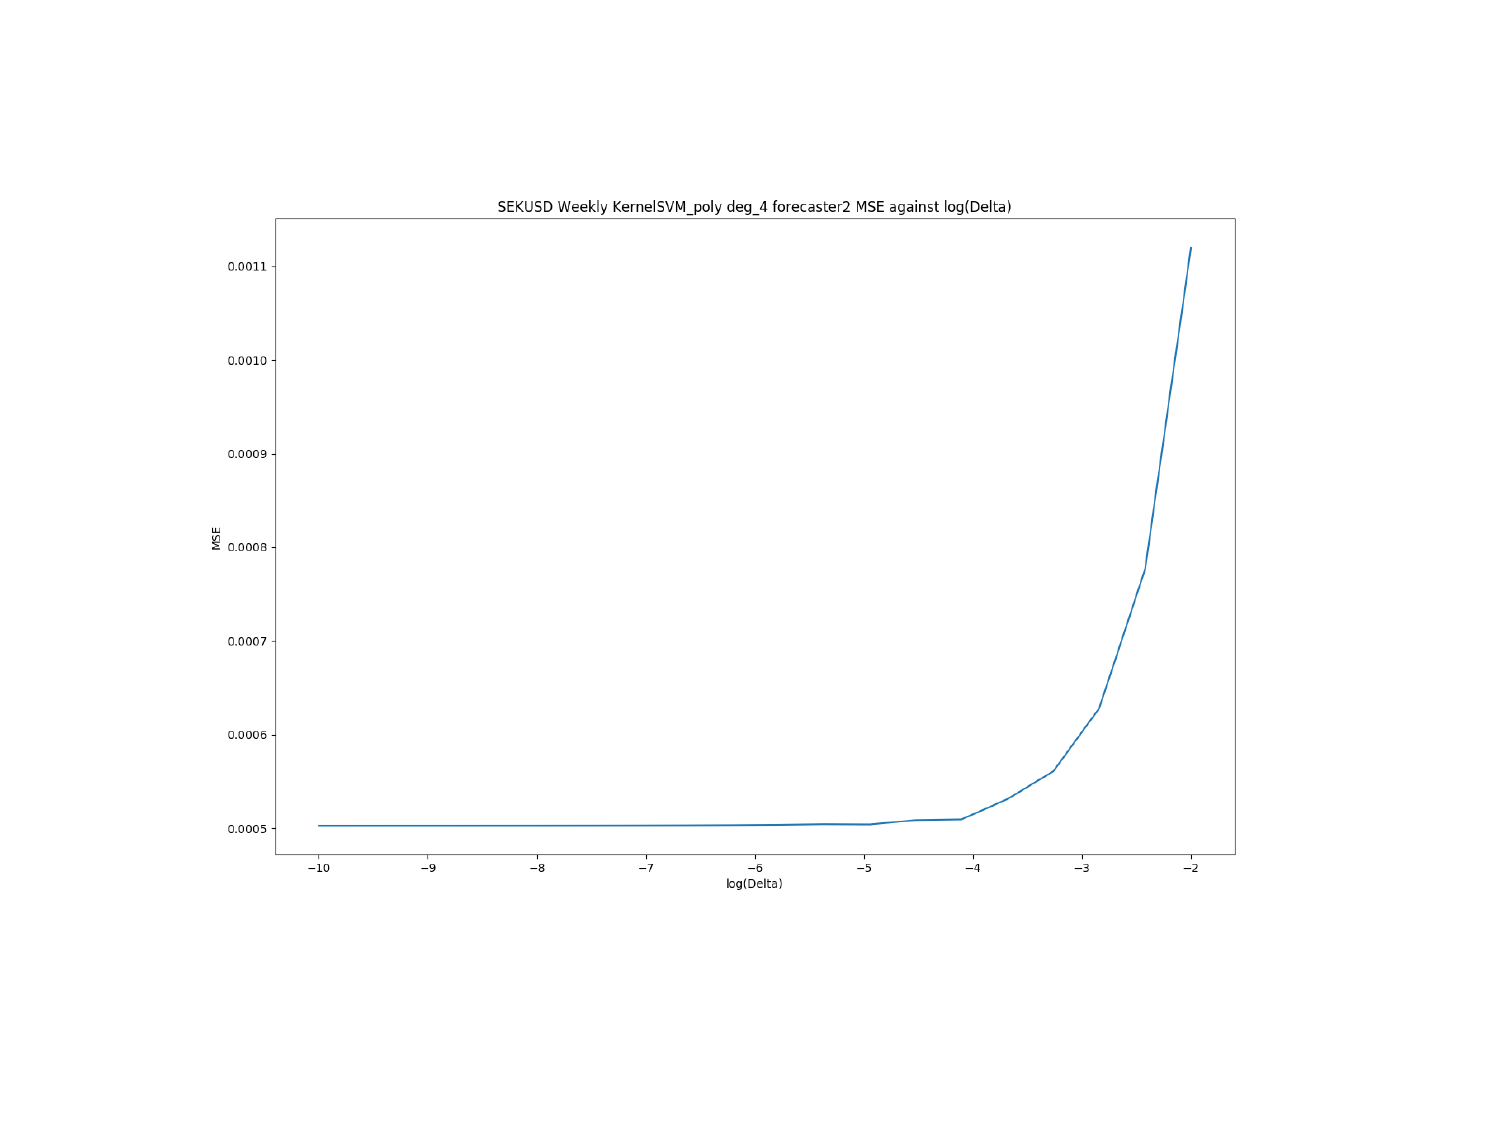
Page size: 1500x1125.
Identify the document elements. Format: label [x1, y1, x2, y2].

picture [119, 119, 1358, 946]
